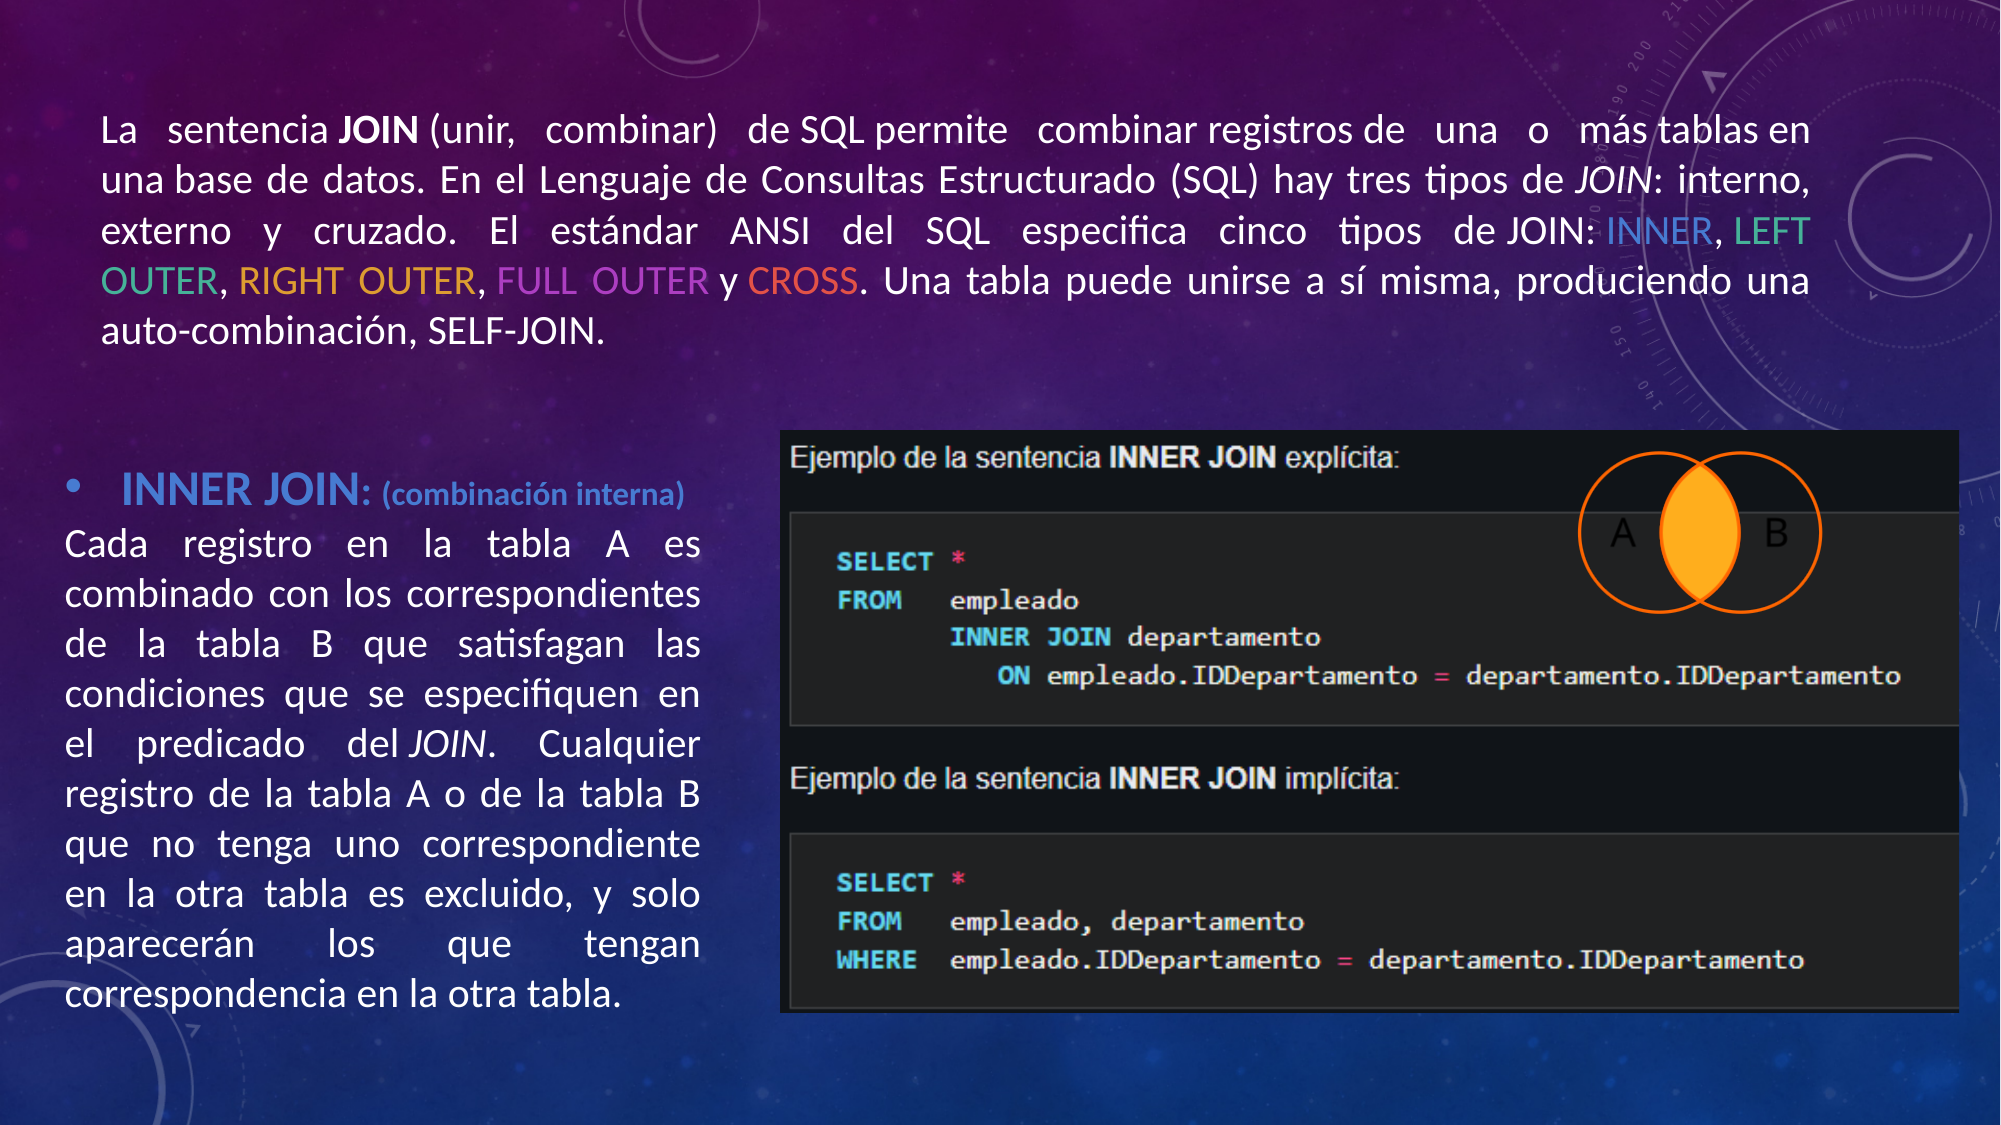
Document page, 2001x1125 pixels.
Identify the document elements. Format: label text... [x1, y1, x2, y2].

picture [0, 0, 2001, 1125]
text_box INNER JOIN: (combinación interna) Cada registro en la tabla A es combinado con los correspondientes de la tabla B que satisfagan las condiciones que se especifiquen en el predicado del JOIN. Cualquier registro de la tabla A o de la tabla B que no tenga uno correspondiente en la otra tabla es excluido, y solo aparecerán los que tengan correspondencia en la otra tabla. [49, 448, 716, 1024]
text_box La sentencia JOIN (unir, combinar) de SQL permite combinar registros de una o más tablas en una base de datos. En el Lenguaje de Consultas Estructurado (SQL) hay tres tipos de JOIN: interno, externo y cruzado. El estándar ANSI del SQL especifica cinco tipos de JOIN: INNER, LEFT OUTER, RIGHT OUTER, FULL OUTER y CROSS. Una tabla puede unirse a sí misma, produciendo una auto-combinación, SELF-JOIN. [85, 94, 1826, 360]
